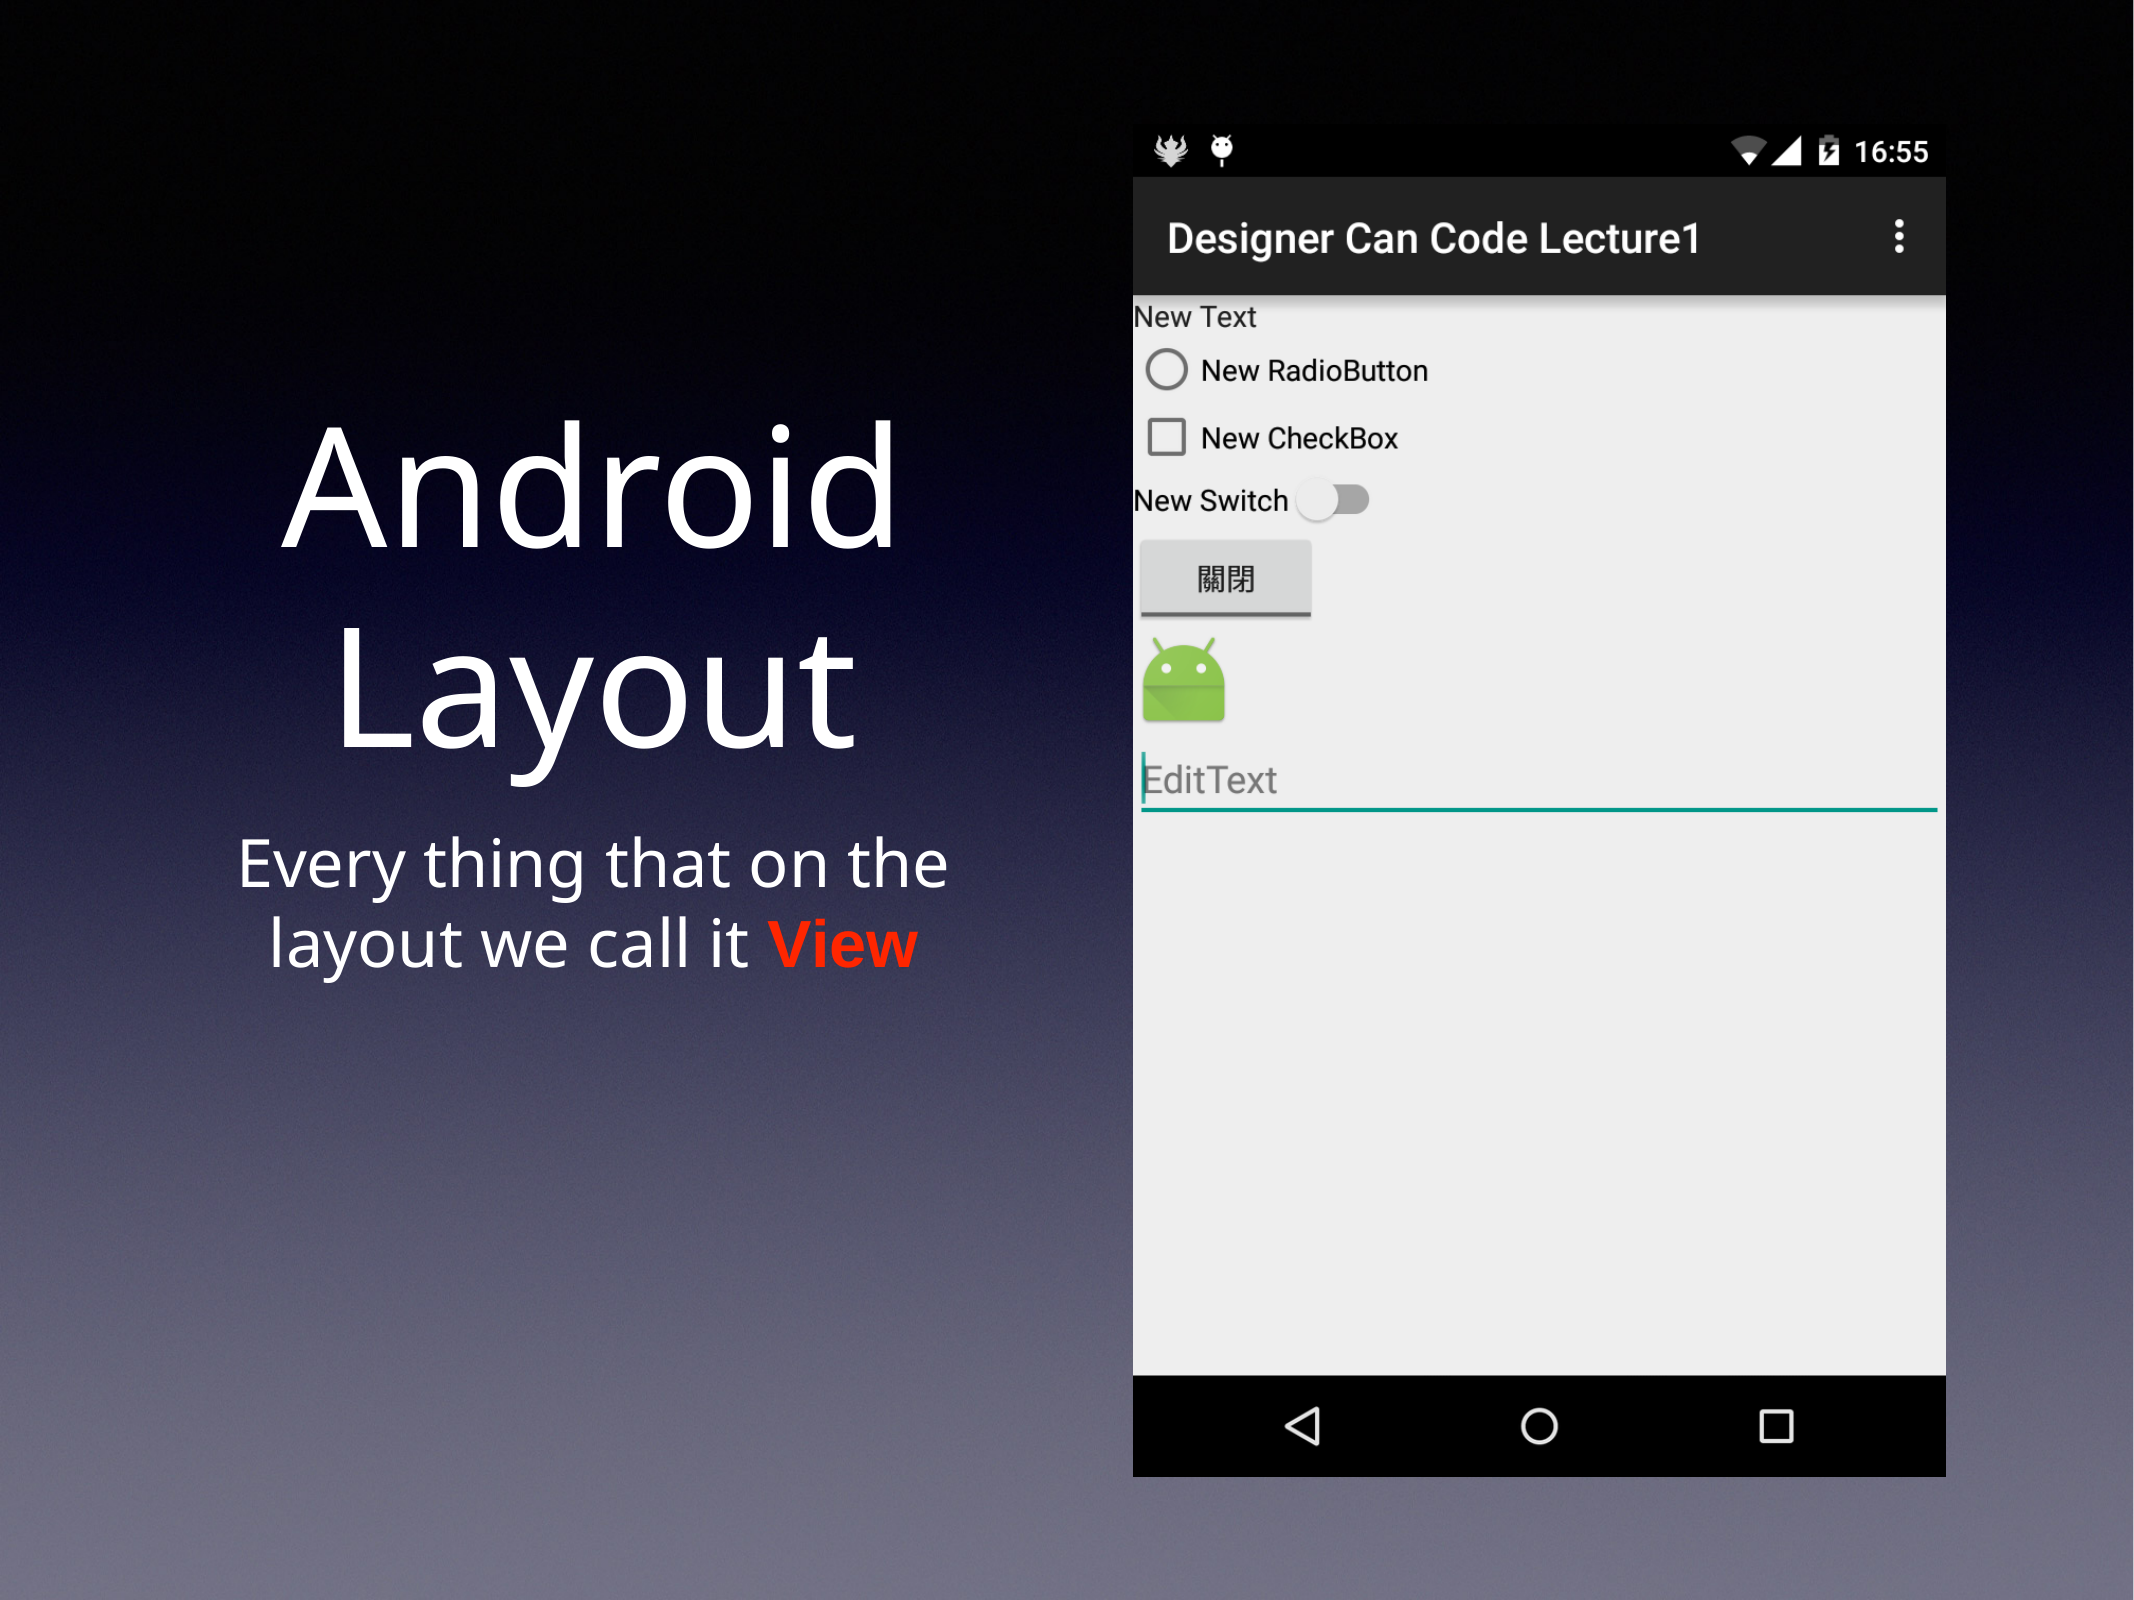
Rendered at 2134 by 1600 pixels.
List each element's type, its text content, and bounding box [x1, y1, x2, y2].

picture [0, 0, 2134, 1600]
list Every thing that on the layout we call it View [155, 820, 1032, 1478]
title Android Layout [155, 124, 1032, 782]
